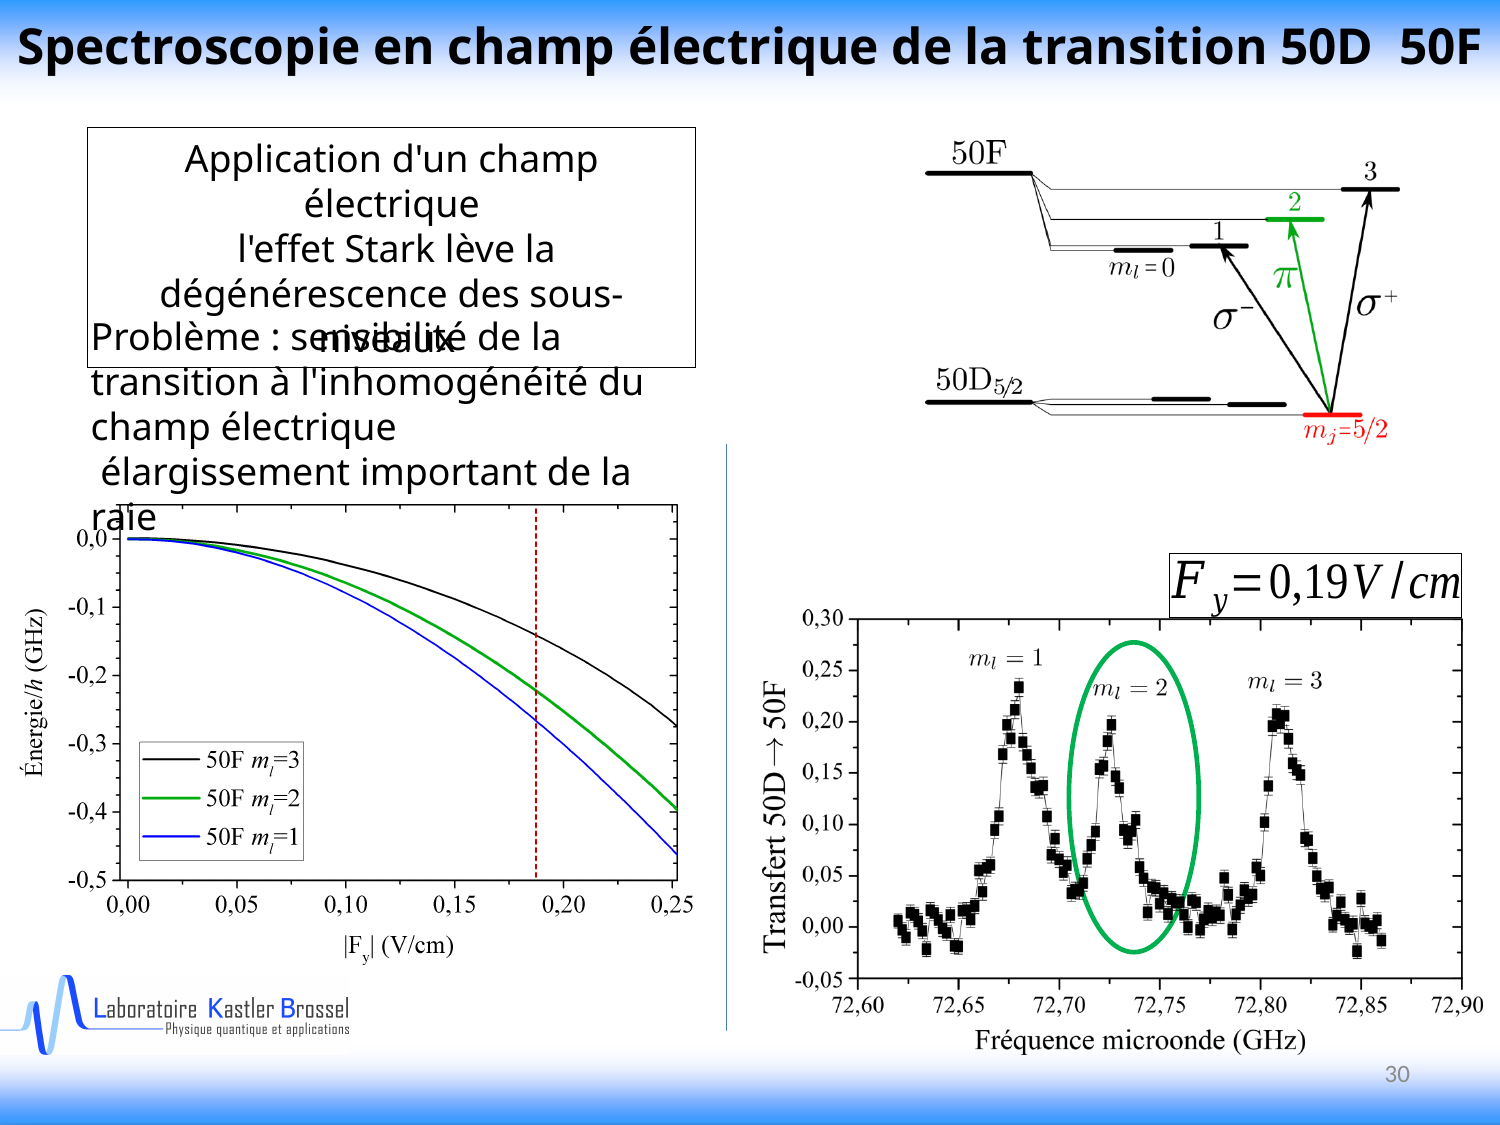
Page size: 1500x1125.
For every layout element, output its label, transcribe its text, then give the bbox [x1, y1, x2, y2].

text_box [17, 503, 696, 967]
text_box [75, 127, 708, 457]
slide_number 30 [1074, 1062, 1425, 1103]
picture [0, 0, 1500, 1125]
